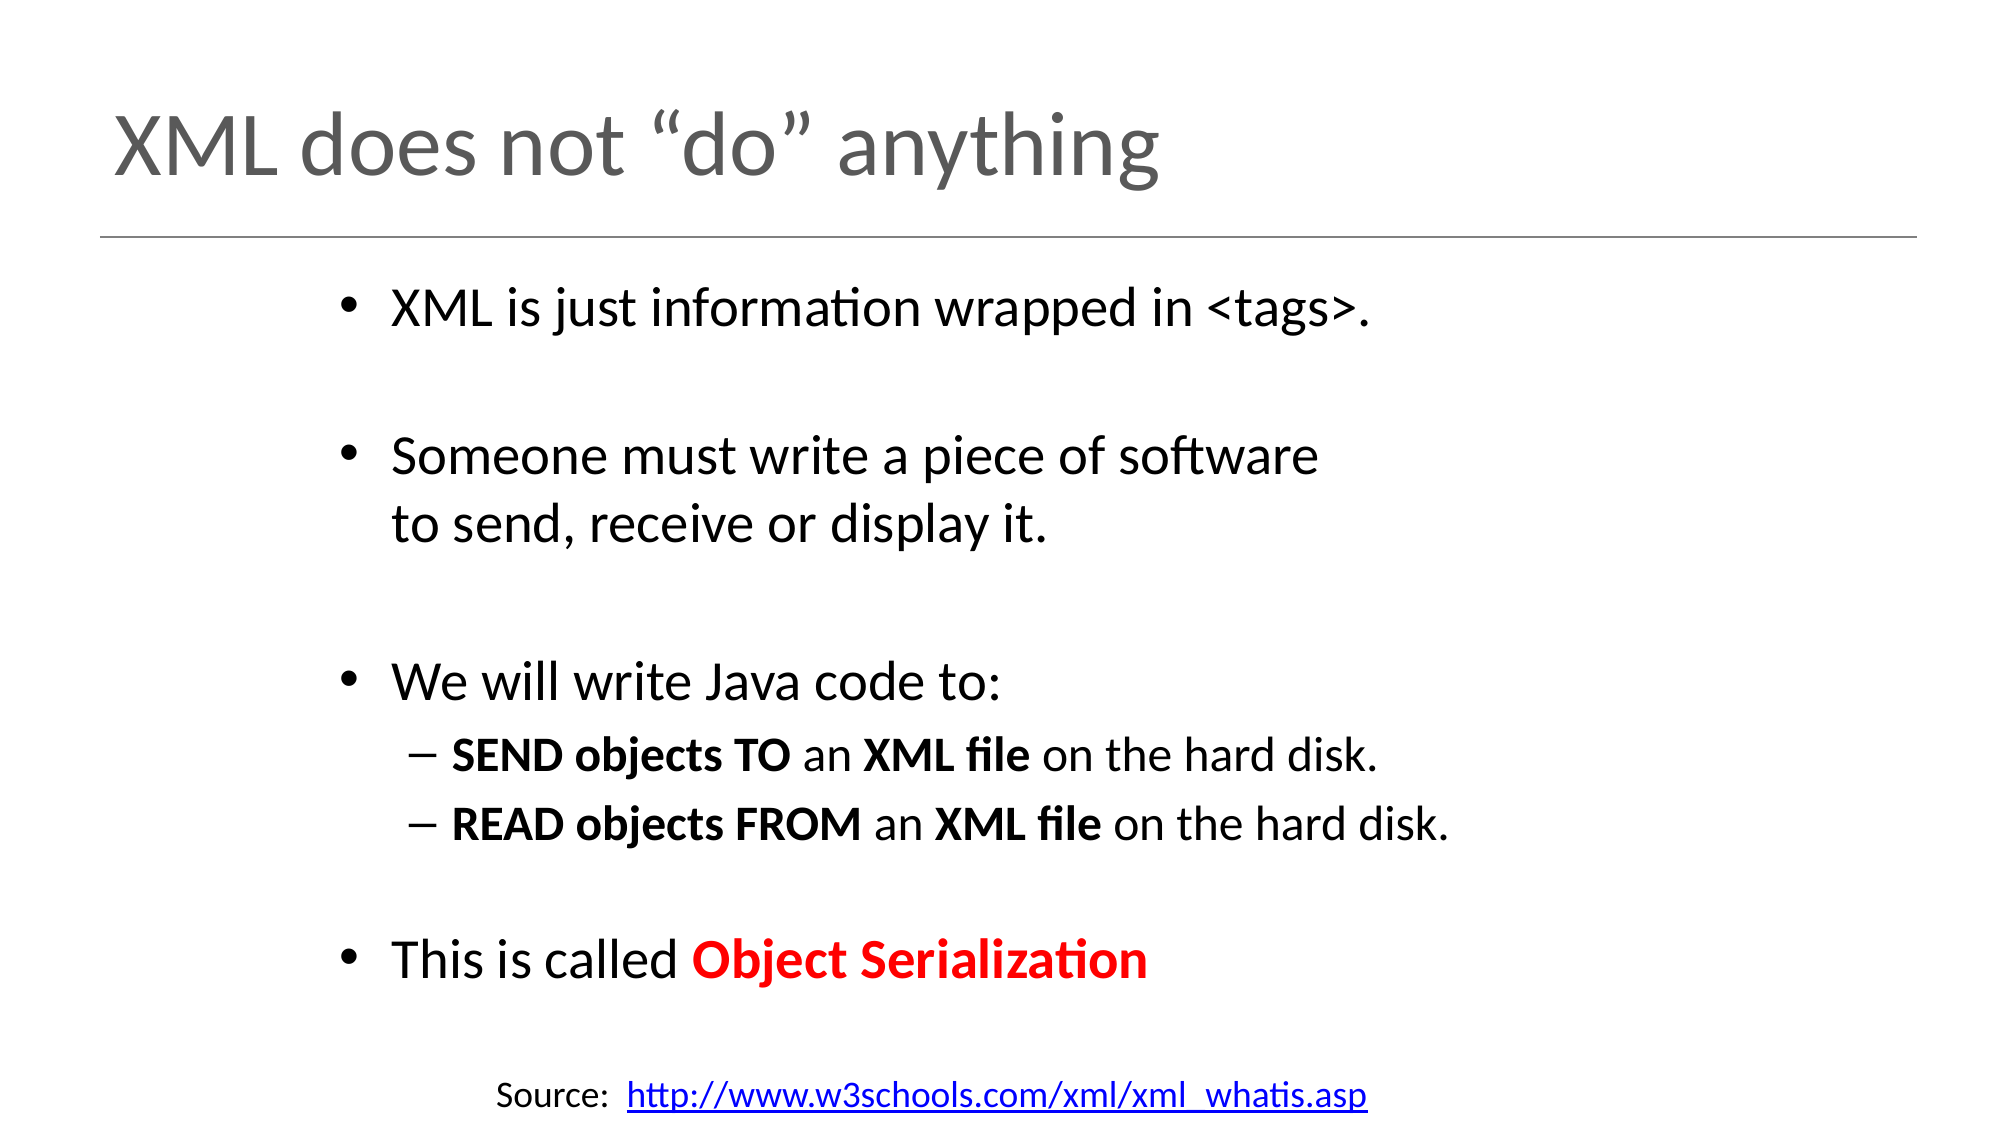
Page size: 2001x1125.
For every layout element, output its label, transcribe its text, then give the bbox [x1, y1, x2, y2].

list XML is just information wrapped in <tags>. Someone must write a piece of software to send, receive or display it. We will write Java code to: SEND objects TO an XML file on the hard disk. READ objects FROM an XML file on the hard disk. This is called Object Serialization [324, 262, 1750, 1005]
text_box Source: http://www.w3schools.com/xml/xml_whatis.asp [481, 1062, 1519, 1123]
title XML does not “do” anything [99, 45, 1900, 233]
